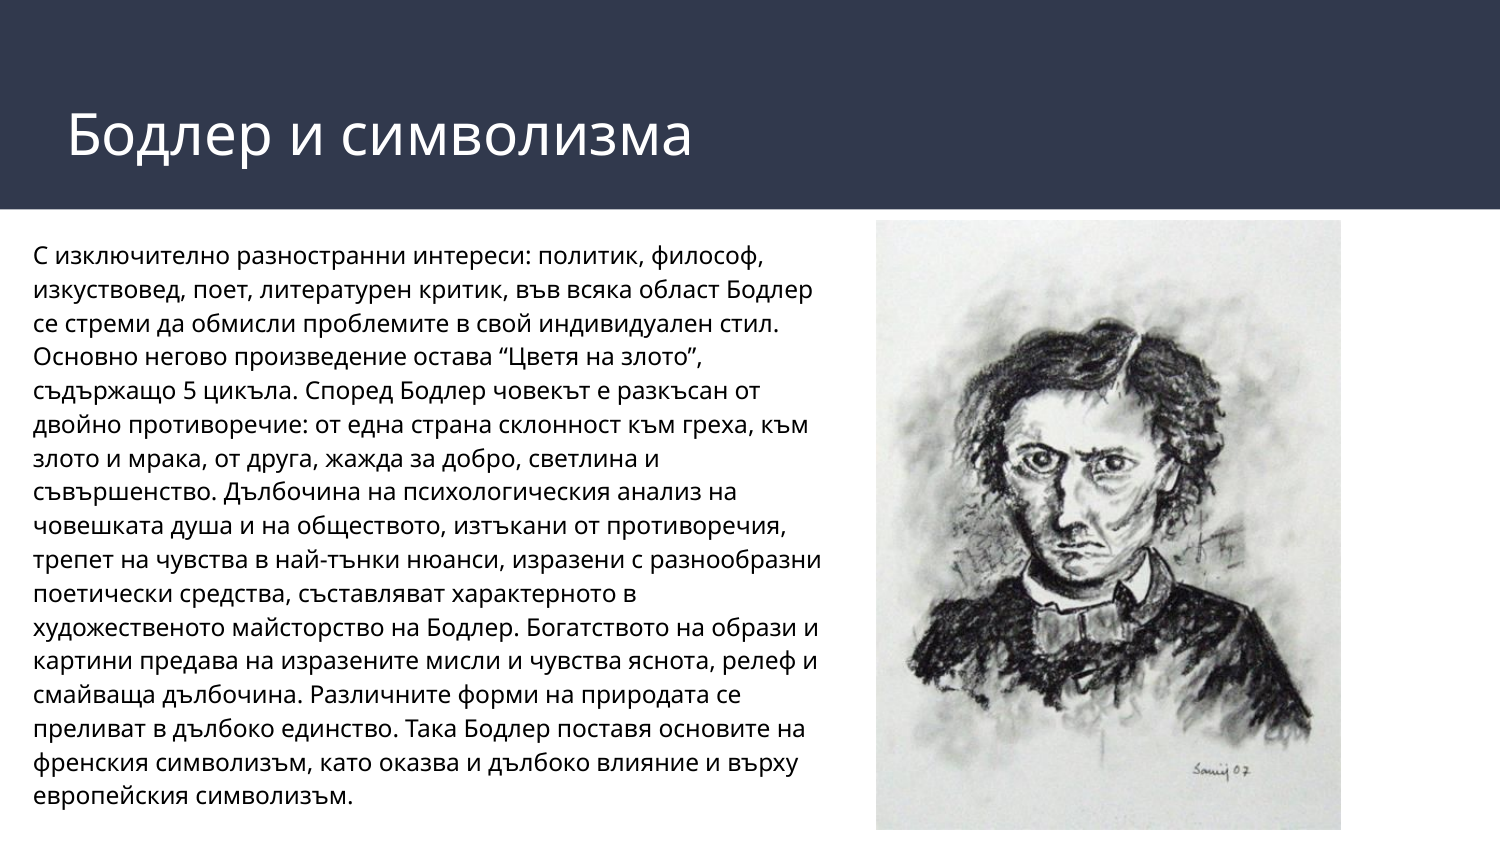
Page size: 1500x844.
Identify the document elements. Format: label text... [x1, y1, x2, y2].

picture [876, 220, 1342, 831]
title Бодлер и символизма [51, 82, 1449, 185]
list С изключително разностранни интереси: политик, философ, изкуствовед, поет, литературен критик, във всяка област Бодлер се стреми да обмисли проблемите в свой индивидуален стил. Основно негово произведение остава “Цветя на злото”, съдържащо 5 цикъла. Според Бодлер човекът е разкъсан от двойно противоречие: от една страна склонност към греха, към злото и мрака, от друга, жажда за добро, светлина и съвършенство. Дълбочина на психологическия анализ на човешката душа и на обществото, изтъкани от противоречия, трепет на чувства в най-тънки нюанси, изразени с разнообразни поетически средства, съставляват характерното в художественото майсторство на Бодлер. Богатството на образи и картини предава на изразените мисли и чувства яснота, релеф и смайваща дълбочина. Различните форми на природата се преливат в дълбоко единство. Така Бодлер поставя основите на френския символизъм, като оказва и дълбоко влияние и върху европейския символизъм. [17, 220, 848, 830]
